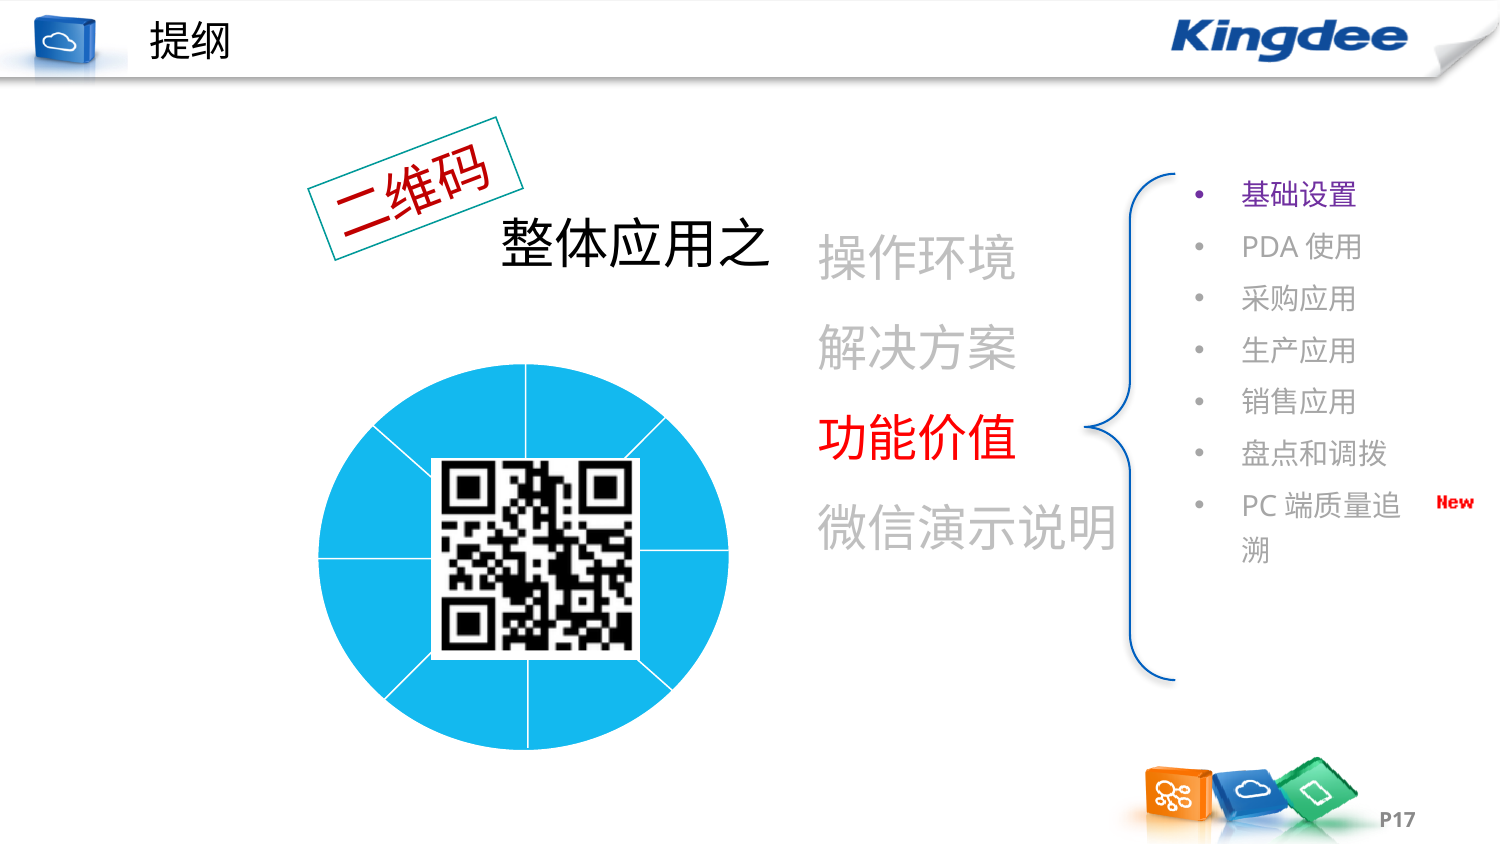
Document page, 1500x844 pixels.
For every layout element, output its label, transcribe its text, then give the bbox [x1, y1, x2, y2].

picture [1109, 748, 1403, 844]
text_box 二维码 [308, 117, 524, 261]
picture [669, 1, 1500, 77]
picture [0, 0, 133, 92]
picture [1432, 493, 1478, 512]
picture [431, 458, 640, 661]
list 基础设置 PDA使用 采购应用 生产应用 销售应用 盘点和调拨 PC端质量追溯 [1104, 158, 1446, 716]
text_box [316, 362, 730, 751]
title 提纲 [133, 1, 669, 79]
text_box 整体应用之 [485, 203, 912, 281]
text_box 操作环境 解决方案 功能价值 微信演示说明 [802, 188, 1104, 564]
text_box [1082, 171, 1176, 683]
